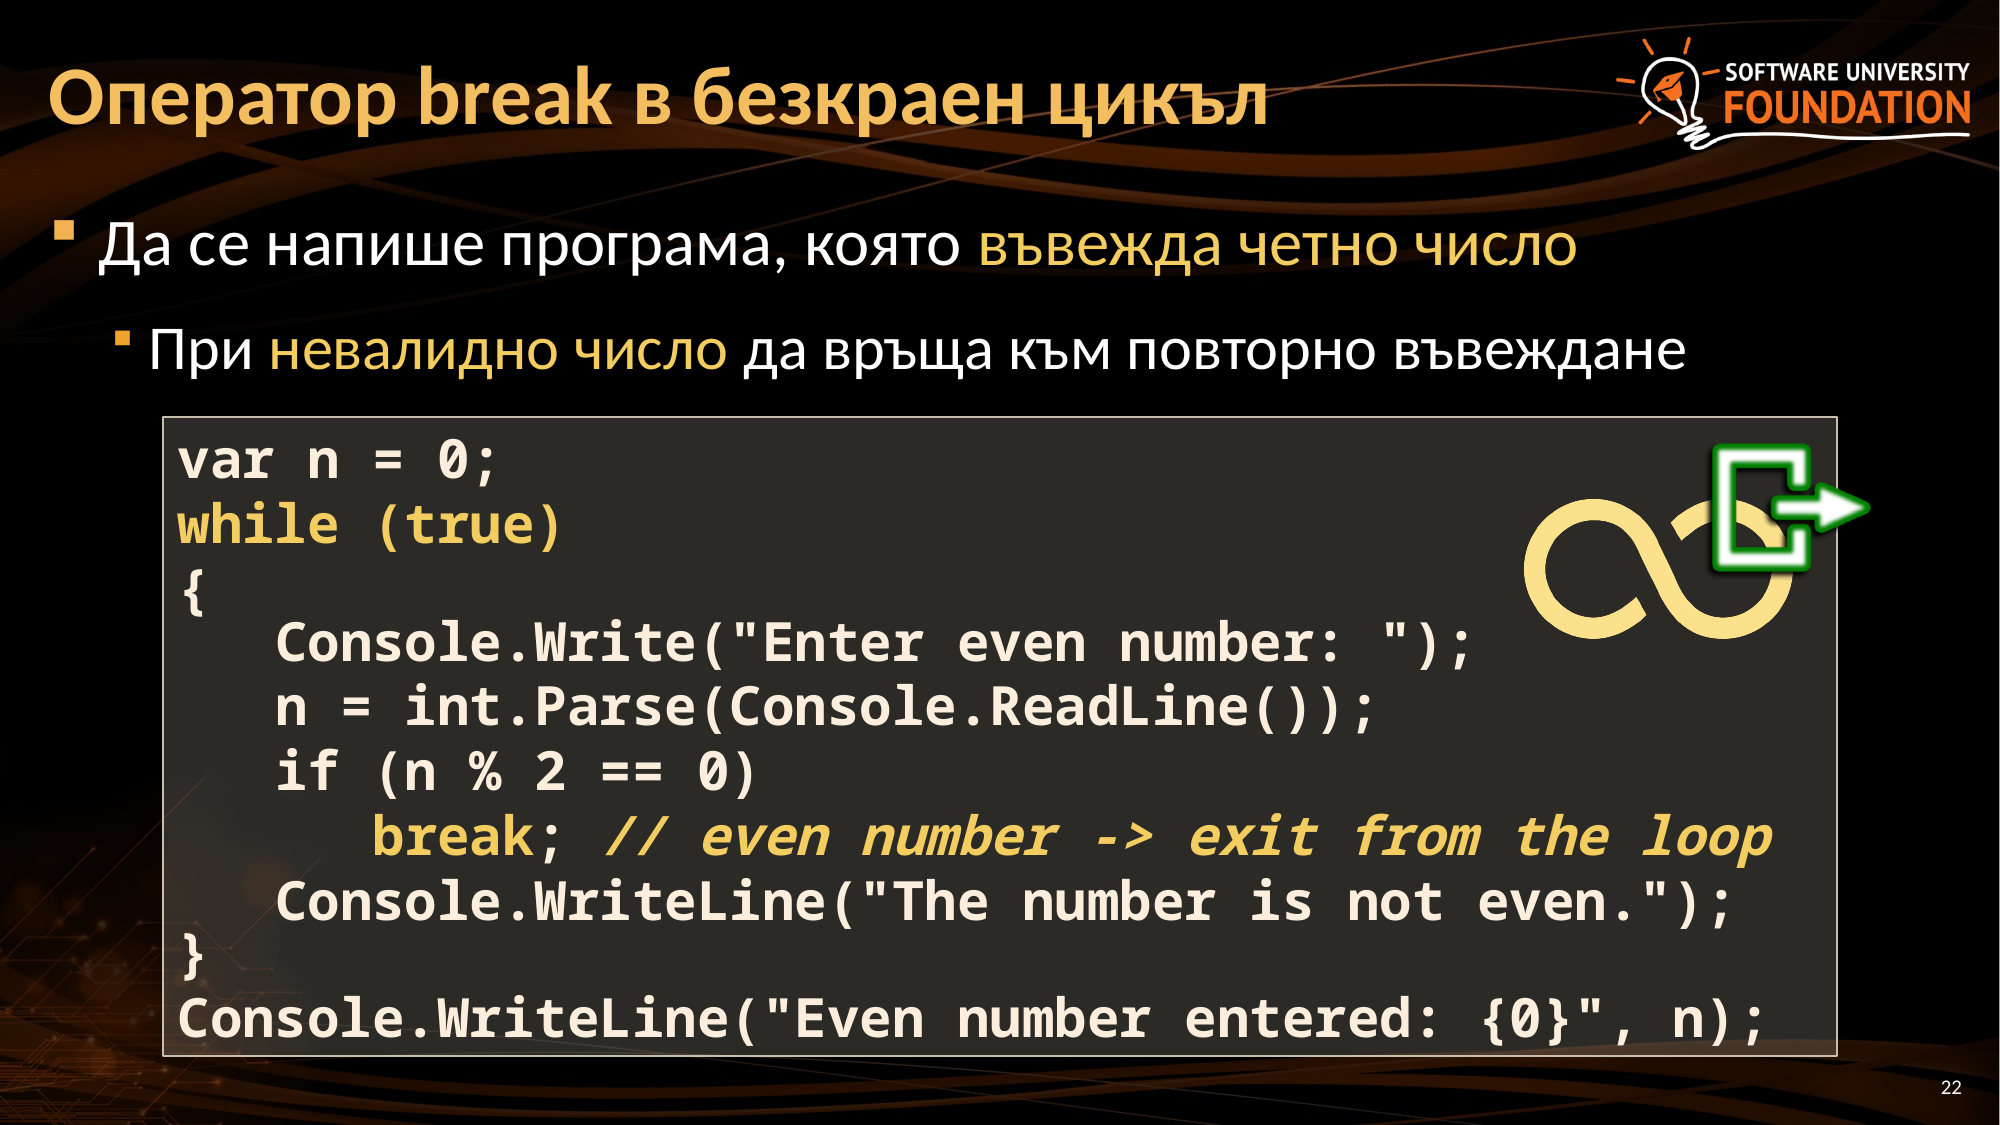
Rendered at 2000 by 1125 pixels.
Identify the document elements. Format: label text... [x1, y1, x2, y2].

title Оператор break в безкраен цикъл [30, 6, 1602, 189]
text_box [1519, 432, 1883, 644]
list Да се напише програма, която въвежда четно число При невалидно число да връща към повторно въвеждане [31, 188, 1968, 1103]
picture [0, 0, 2000, 1125]
text_box var n = 0; while (true) { Console.Write("Enter even number: "); n = int.Parse(Console.ReadLine()); if (n % 2 == 0) break; // even number -> exit from the loop Console.WriteLine("The number is not even."); } Console.WriteLine("Even number entered: {0}", n); [162, 417, 1838, 1056]
